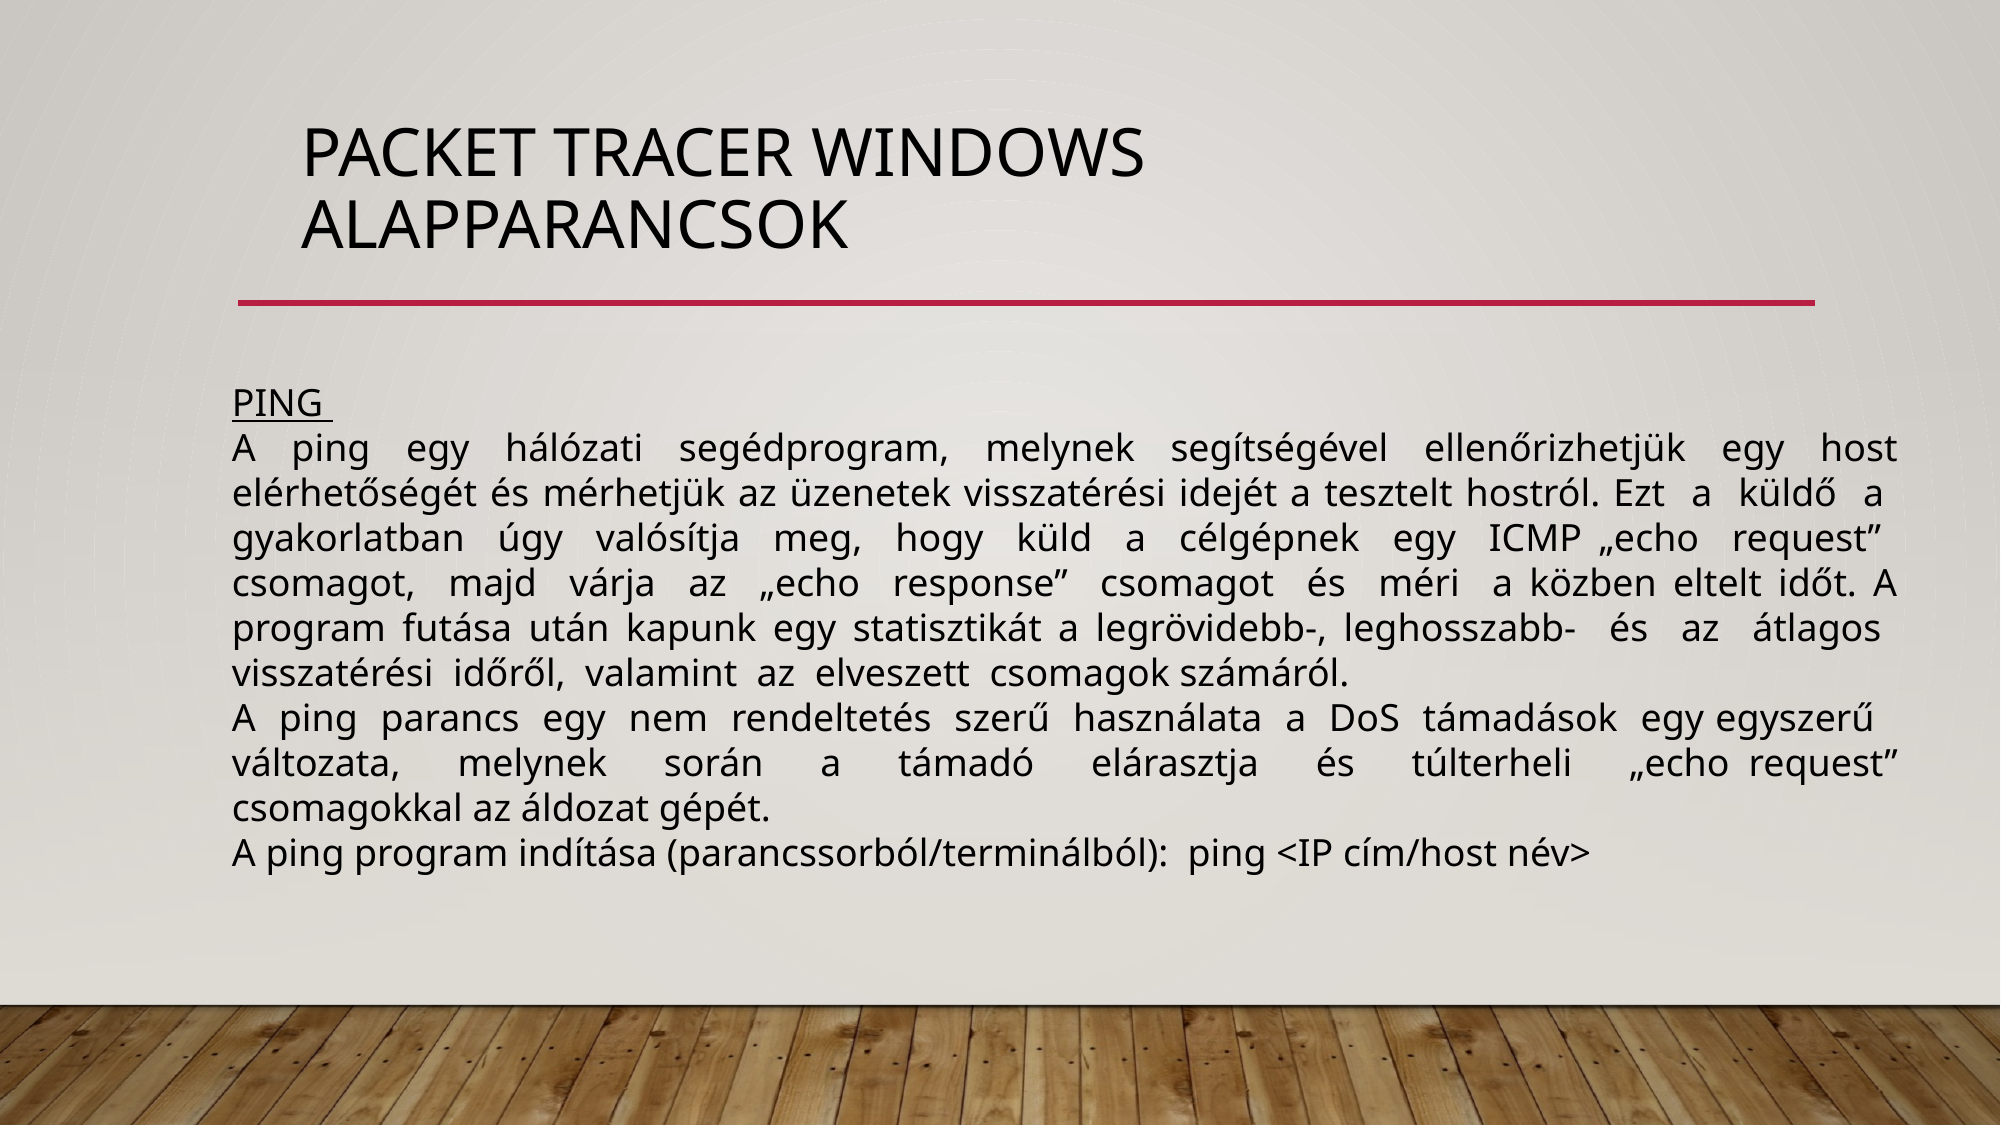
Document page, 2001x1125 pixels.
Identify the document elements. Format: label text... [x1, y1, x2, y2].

title Packet Tracer Windows alapparancsok [285, 111, 1554, 307]
picture [0, 1005, 2000, 1125]
text_box PING A ping egy hálózati segédprogram, melynek segítségével ellenőrizhetjük egy host elérhetőségét és mérhetjük az üzenetek visszatérési idejét a tesztelt hostról. Ezt a küldő a gyakorlatban úgy valósítja meg, hogy küld a célgépnek egy ICMP „echo request” csomagot, majd várja az „echo response” csomagot és méri a közben eltelt időt. A program futása után kapunk egy statisztikát a legrövidebb-, leghosszabb- és az átlagos visszatérési időről, valamint az elveszett csomagok számáról. A ping parancs egy nem rendeltetés szerű használata a DoS támadások egy egyszerű változata, melynek során a támadó elárasztja és túlterheli „echo request” csomagokkal az áldozat gépét. A ping program indítása (parancssorból/terminálból): ping <IP cím/host név> [217, 371, 1914, 882]
